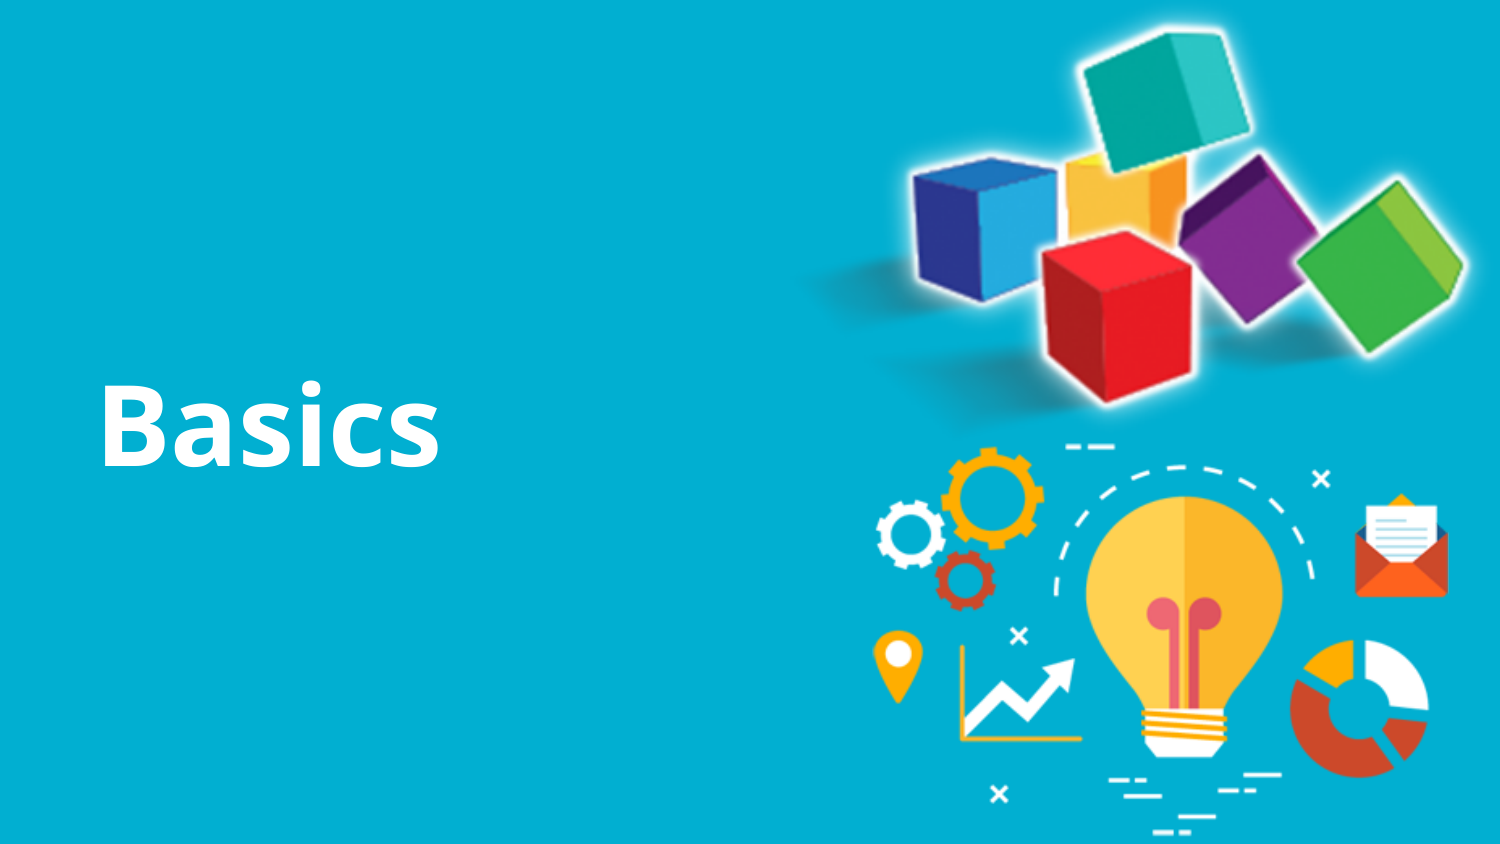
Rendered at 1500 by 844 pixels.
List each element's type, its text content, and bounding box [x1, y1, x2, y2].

title Basics [80, 86, 839, 757]
picture [790, 0, 1500, 844]
